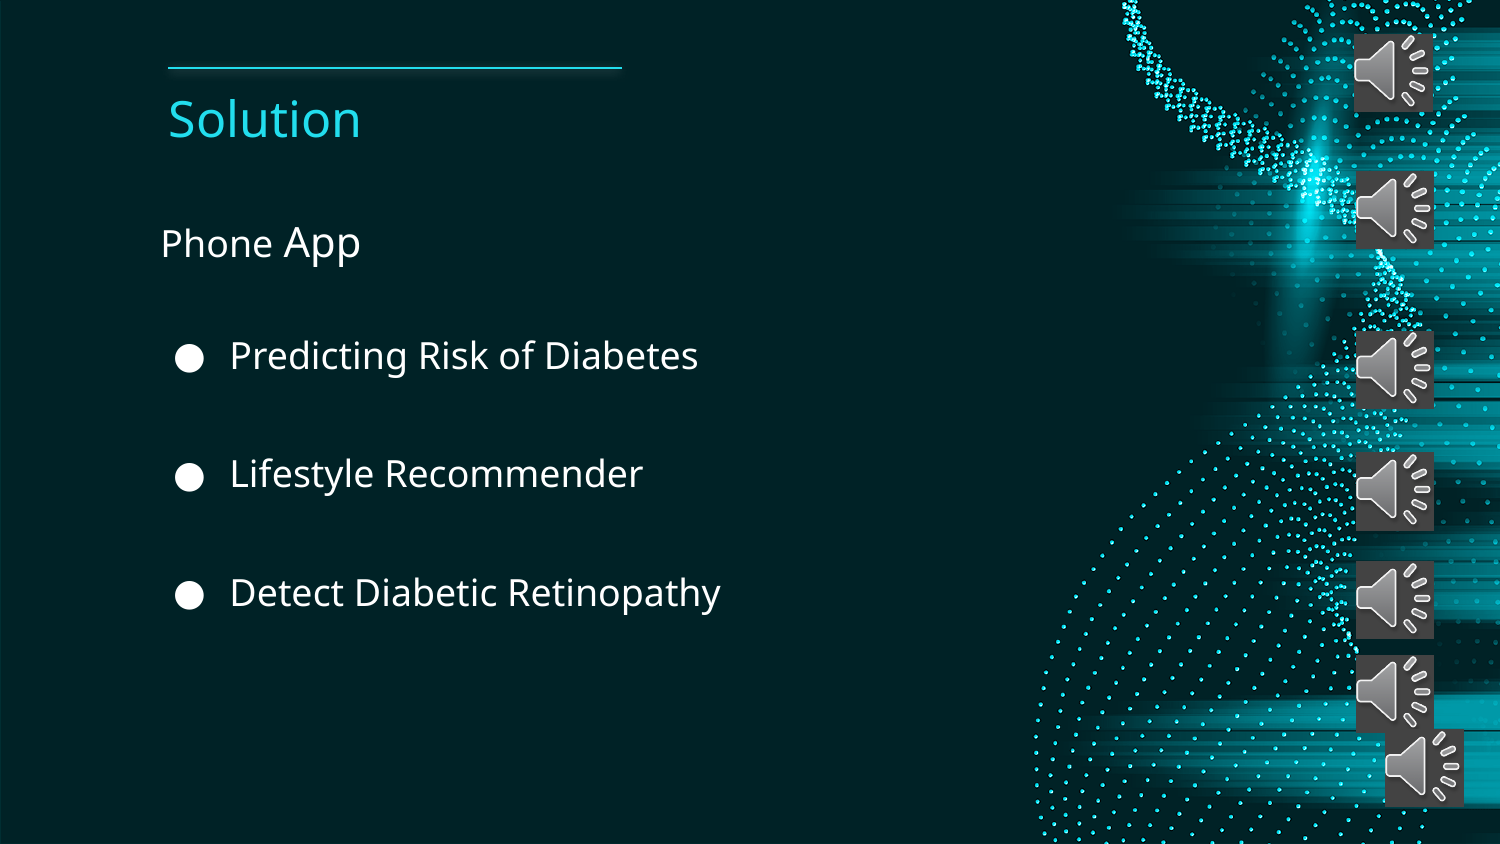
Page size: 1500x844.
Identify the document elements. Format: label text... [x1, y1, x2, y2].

text_box Detect Diabetic Retinopathy [153, 531, 1115, 634]
text_box Lifestyle Recommender [153, 412, 1115, 516]
text_box Predicting Risk of Diabetes [153, 294, 1115, 398]
text_box Phone App [141, 175, 1102, 279]
title Solution [153, 72, 992, 175]
picture [0, 0, 1500, 844]
